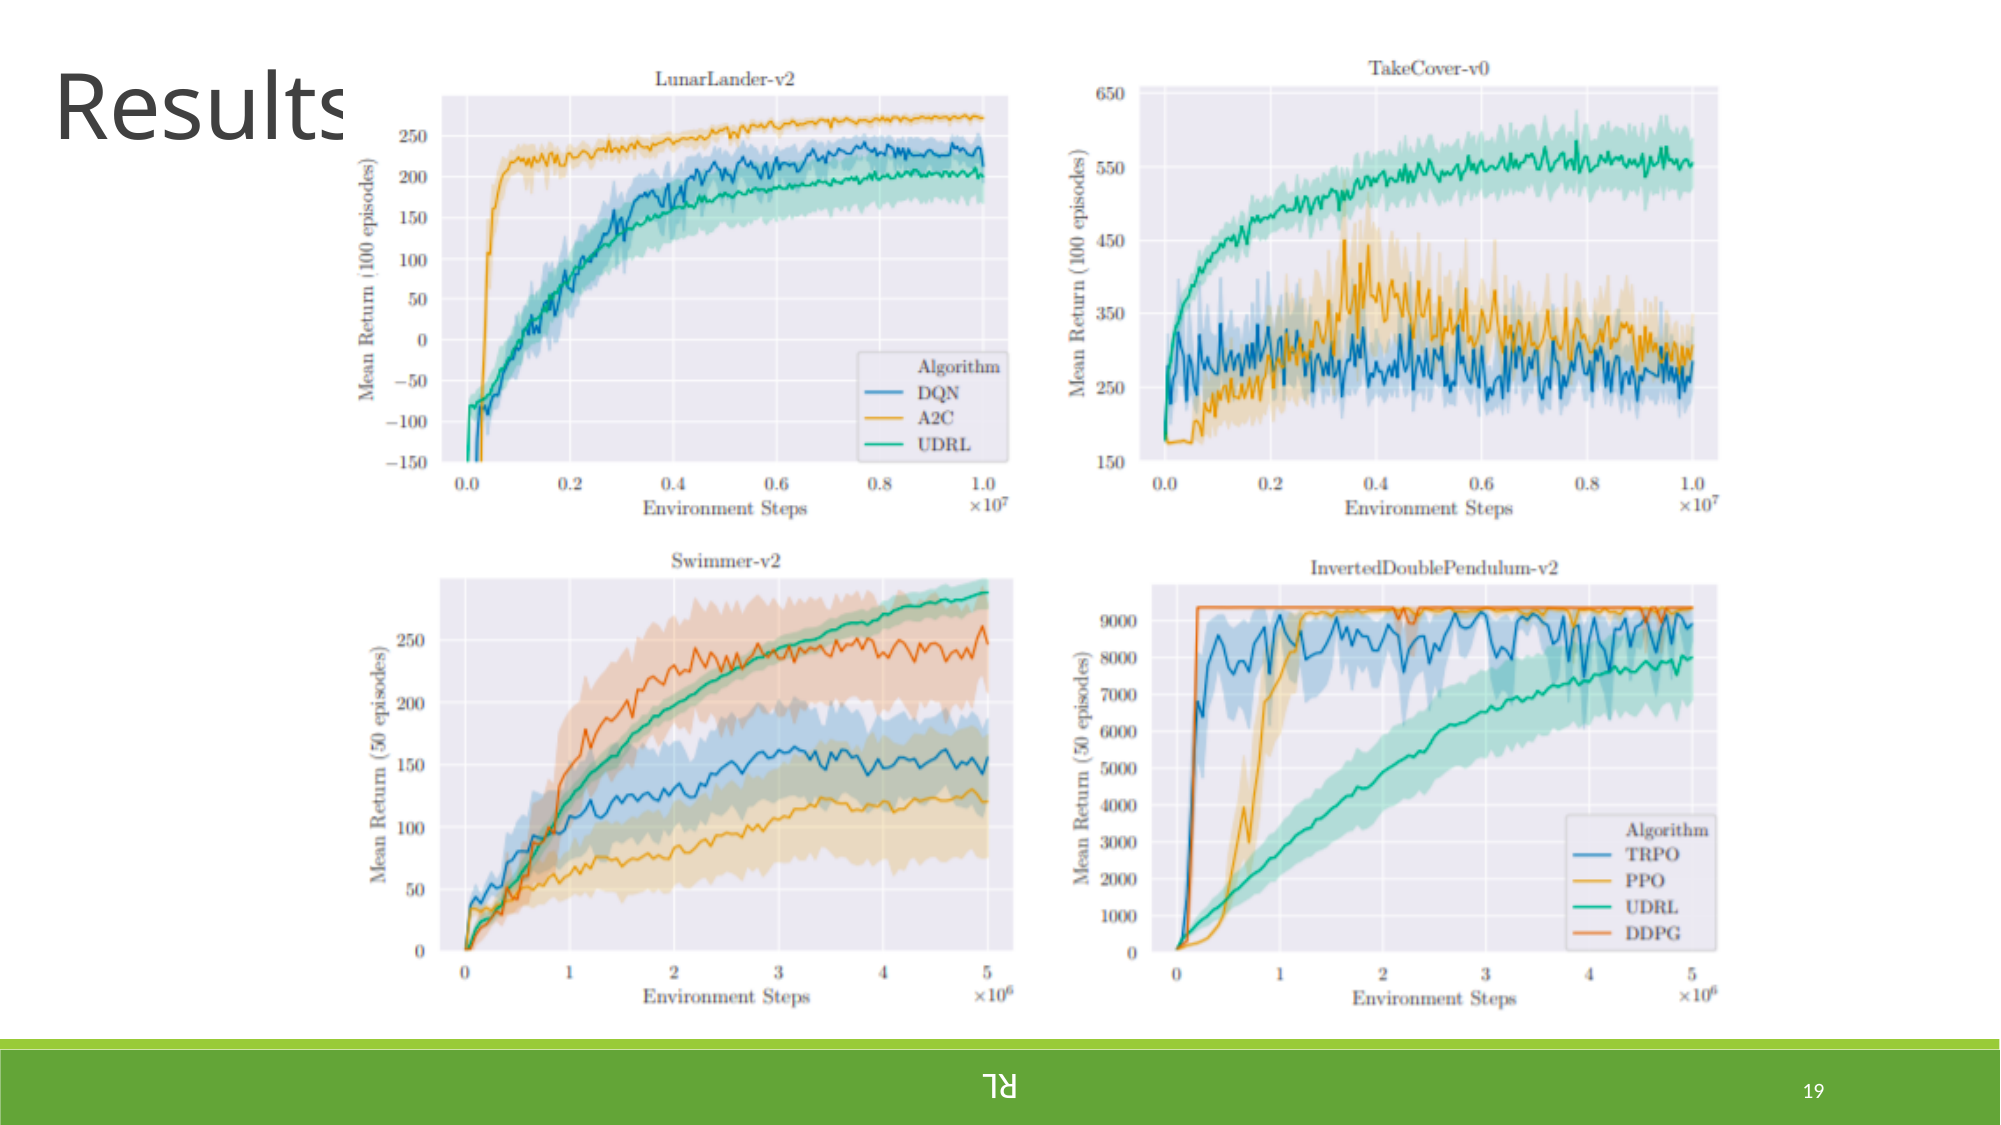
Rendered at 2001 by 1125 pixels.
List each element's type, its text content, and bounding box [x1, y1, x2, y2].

picture [342, 44, 1788, 1023]
text_box Results [50, 45, 341, 158]
footer RL [604, 1059, 1396, 1120]
slide_number 19 [1624, 1059, 1840, 1120]
